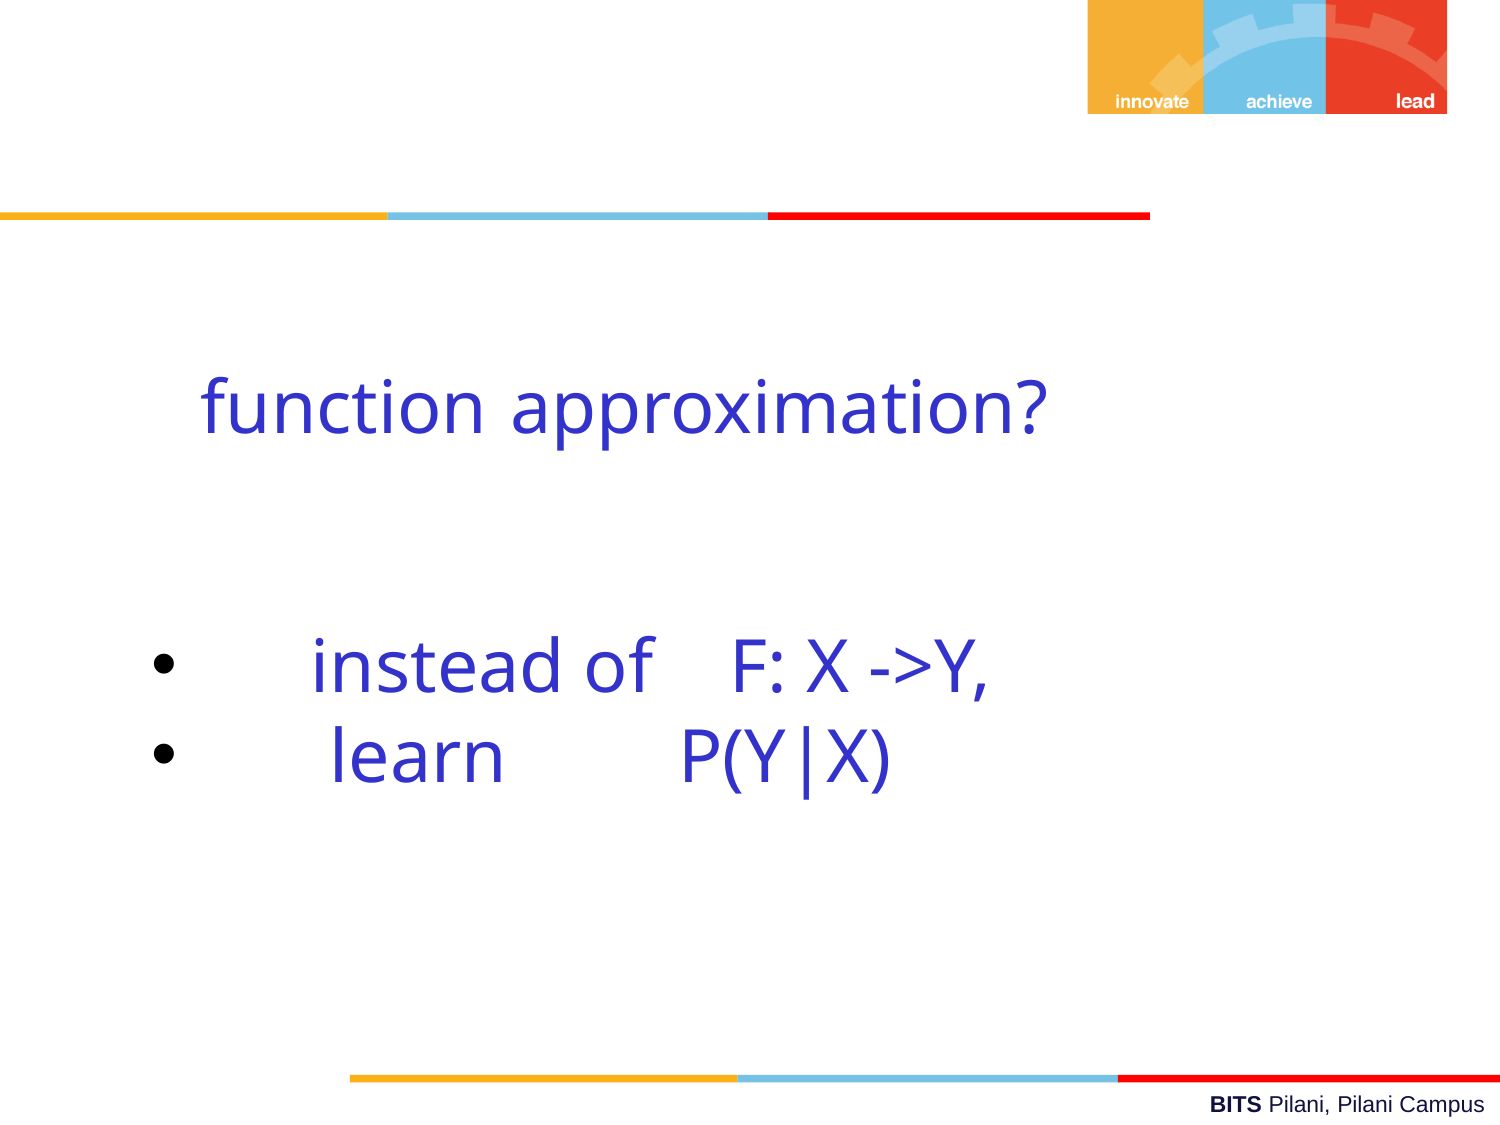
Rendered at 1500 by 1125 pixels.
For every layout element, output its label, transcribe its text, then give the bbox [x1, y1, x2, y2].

subtitle instead of F: X ->Y, learn P(Y|X) [149, 617, 1191, 1125]
text_box function approximation? [198, 358, 1282, 449]
picture [1087, 0, 1448, 114]
